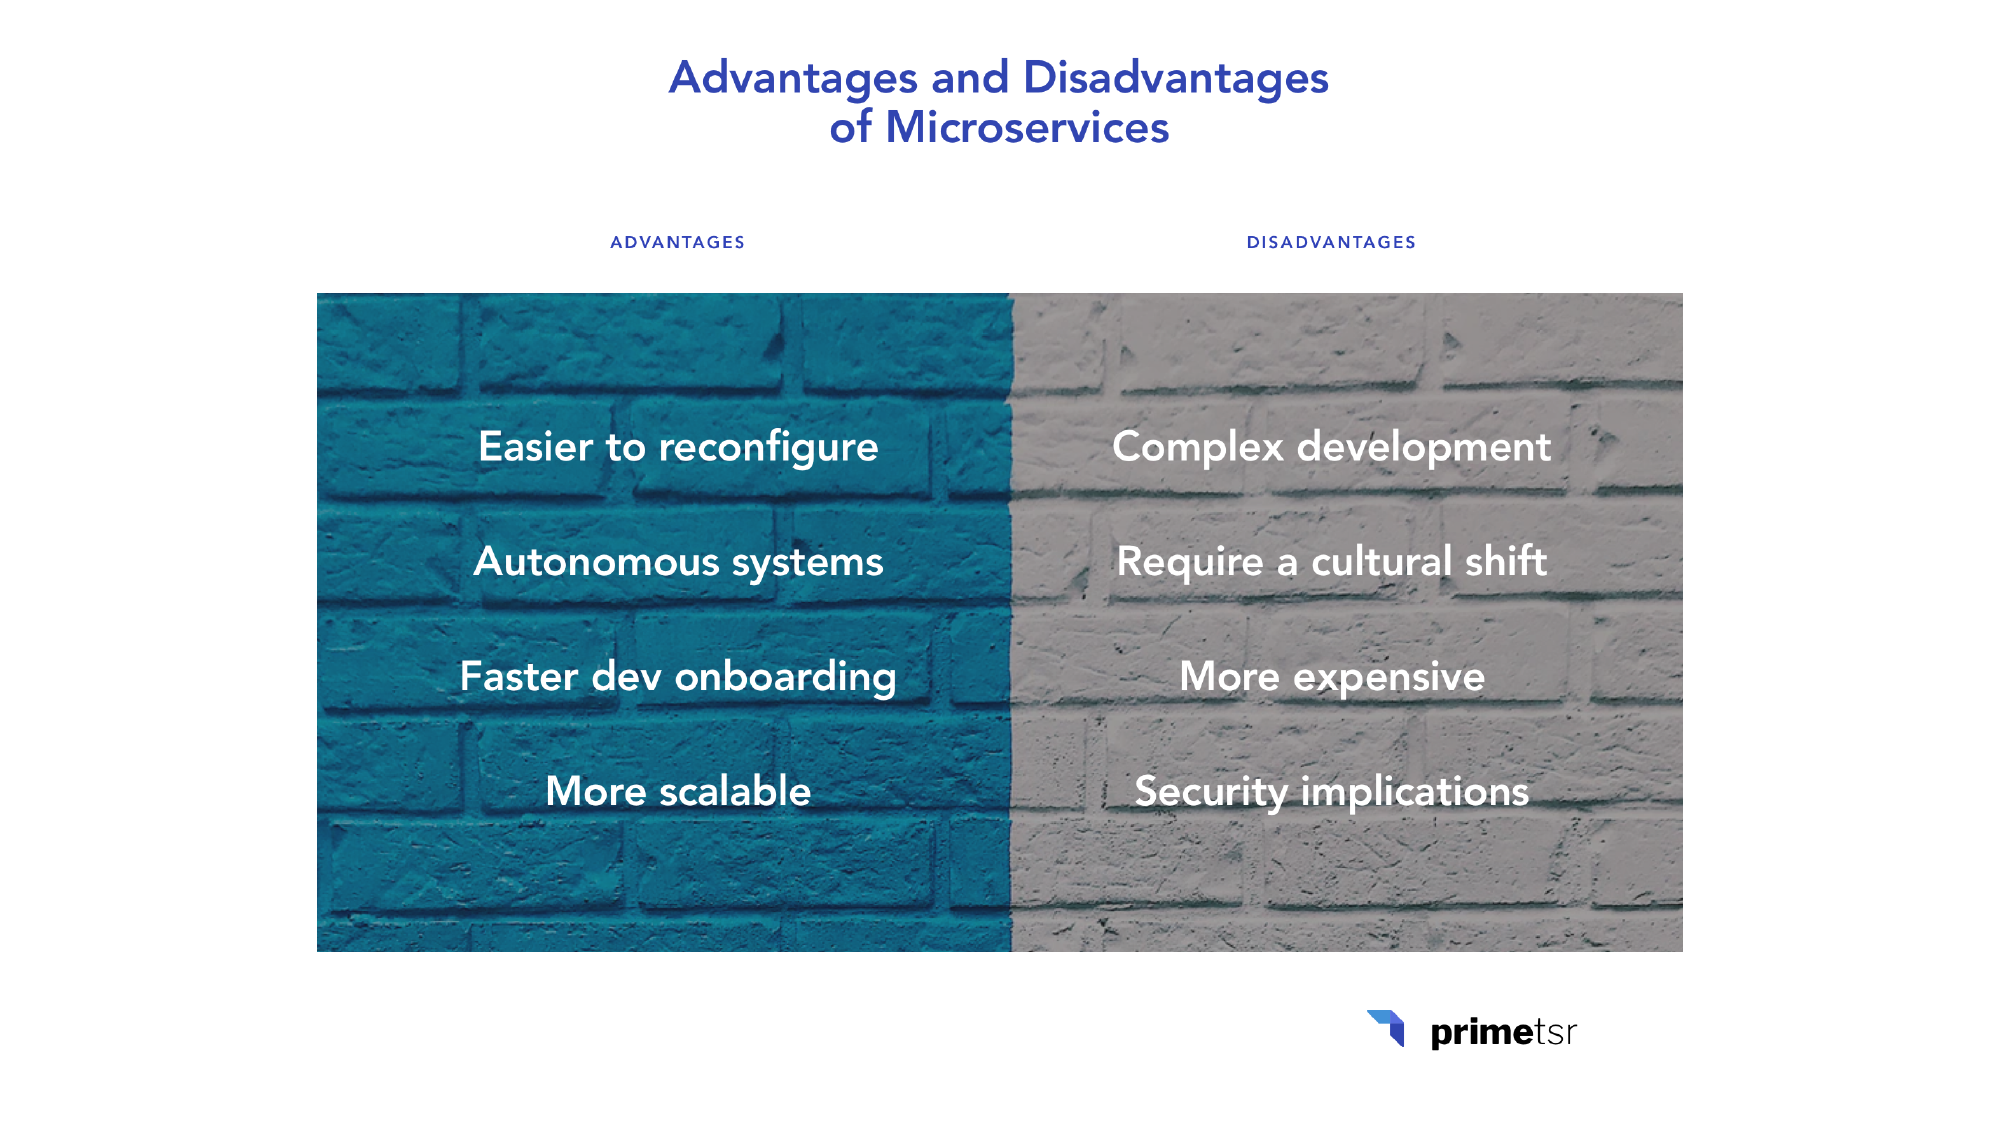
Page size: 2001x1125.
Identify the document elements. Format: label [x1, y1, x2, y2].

picture [317, 0, 1683, 1125]
